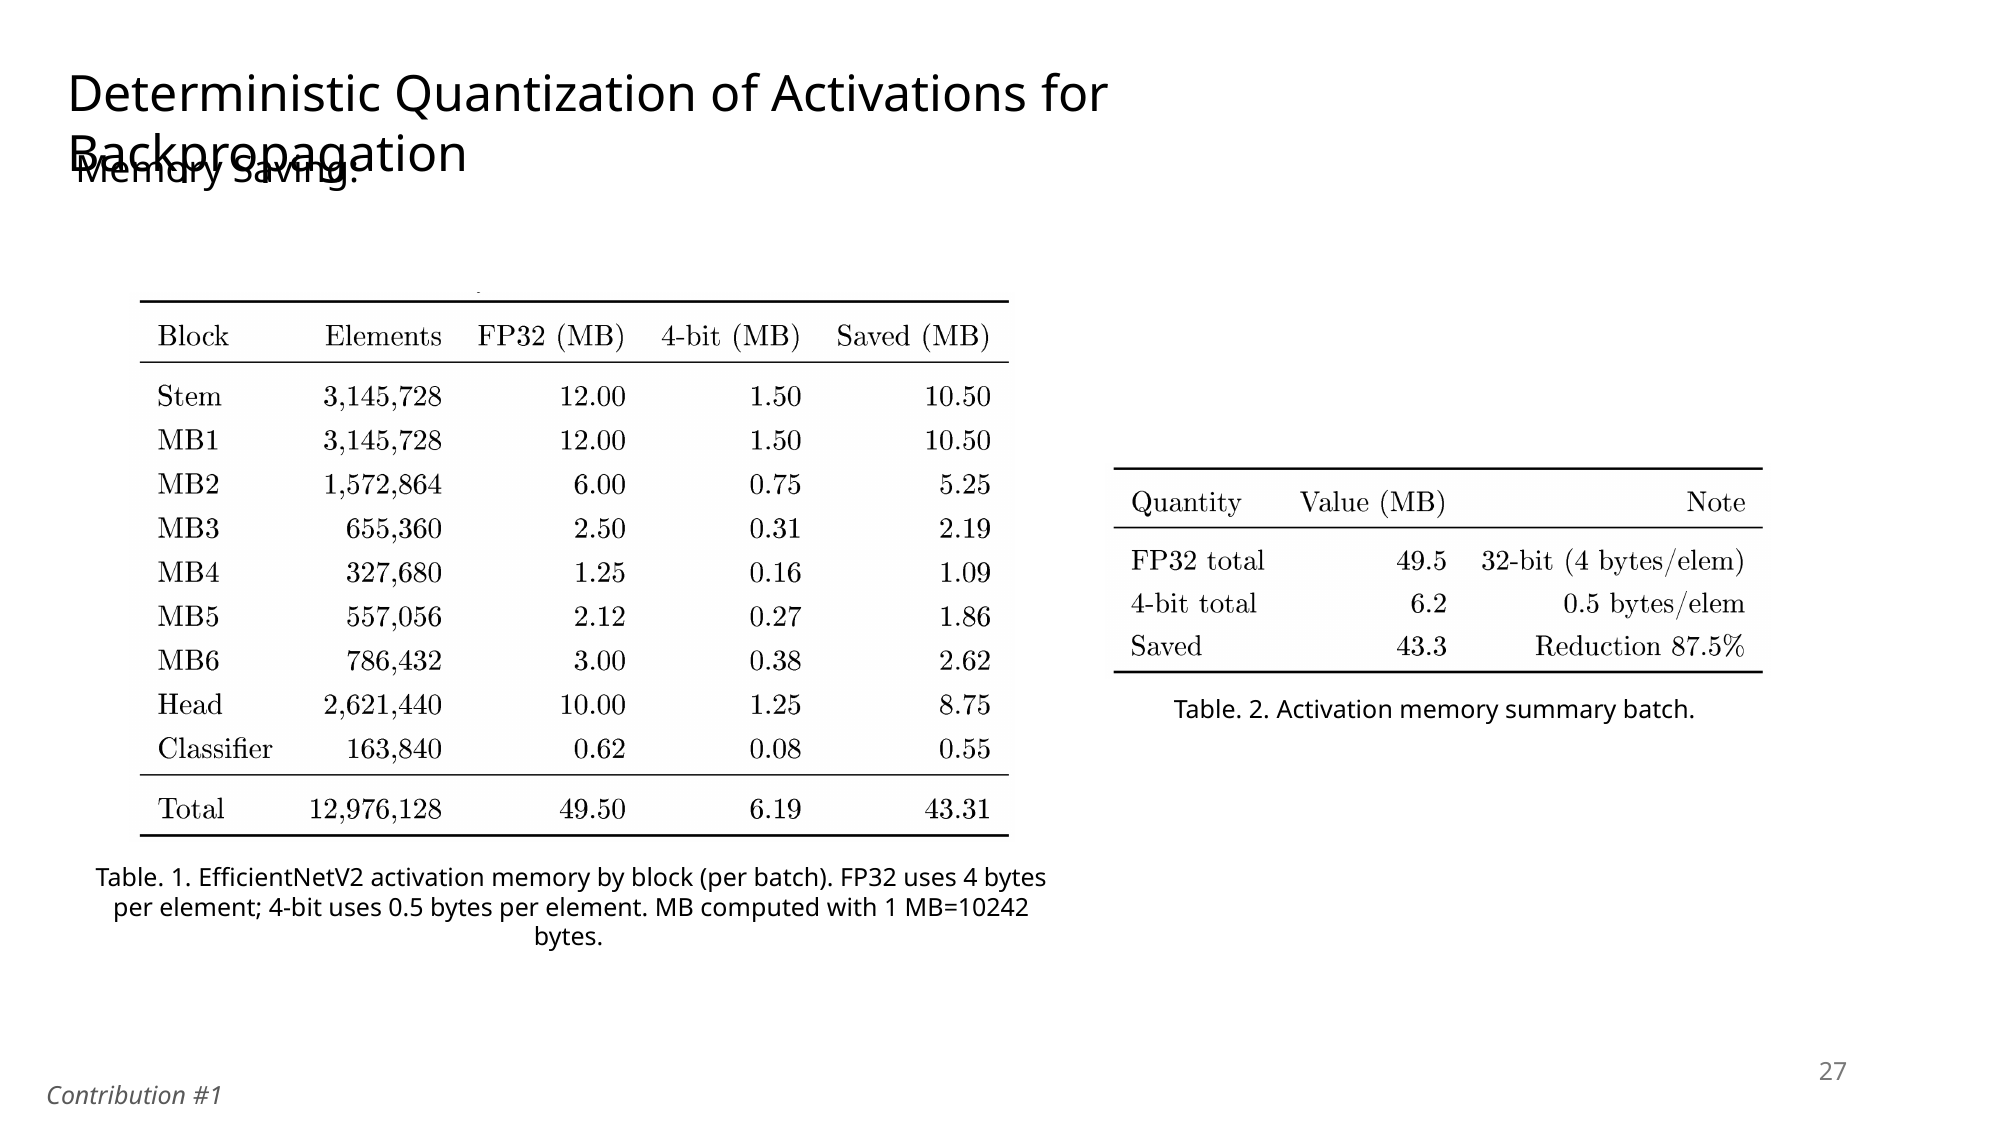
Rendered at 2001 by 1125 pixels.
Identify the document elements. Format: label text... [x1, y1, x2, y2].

text_box Contribution #1 [31, 1072, 1472, 1118]
slide_number 27 [1412, 1042, 1863, 1103]
text_box Table. 1. EfficientNetV2 activation memory by block (per batch). FP32 uses 4 bytes per element; 4-bit uses 0.5 bytes per element. MB computed with 1 MB=10242 bytes. [72, 853, 1072, 959]
text_box Memory Saving: [60, 137, 1526, 197]
picture [129, 292, 1015, 842]
text_box Table. 2. Activation memory summary batch. [1111, 686, 1766, 731]
picture [1104, 462, 1772, 680]
text_box Deterministic Quantization of Activations for Backpropagation [52, 53, 1505, 189]
